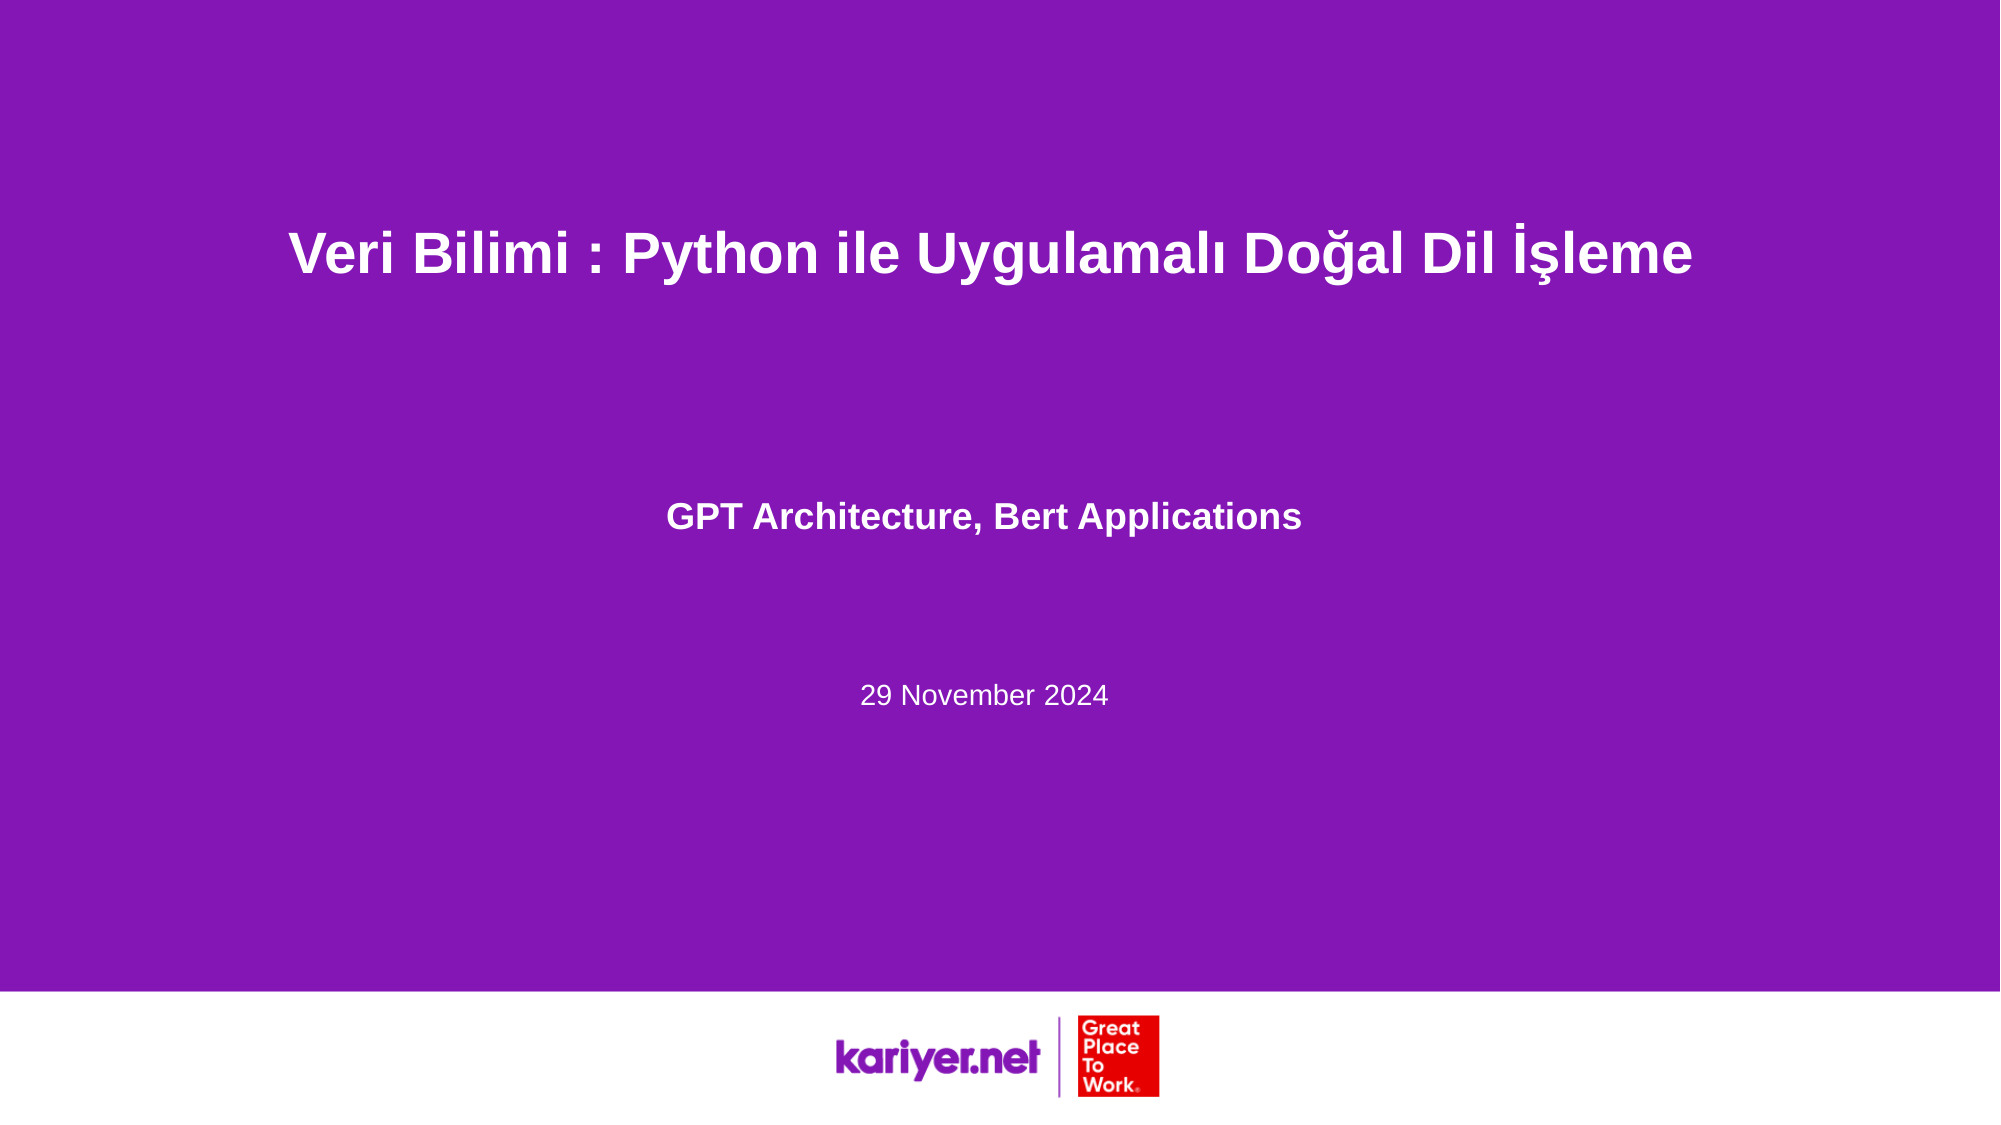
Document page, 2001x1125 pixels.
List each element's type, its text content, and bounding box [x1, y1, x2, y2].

picture [0, 0, 2000, 1125]
list Veri Bilimi : Python ile Uygulamalı Doğal Dil İşleme [183, 215, 1817, 869]
list GPT Architecture, Bert Applications 29 November 2024 [491, 489, 1478, 1125]
